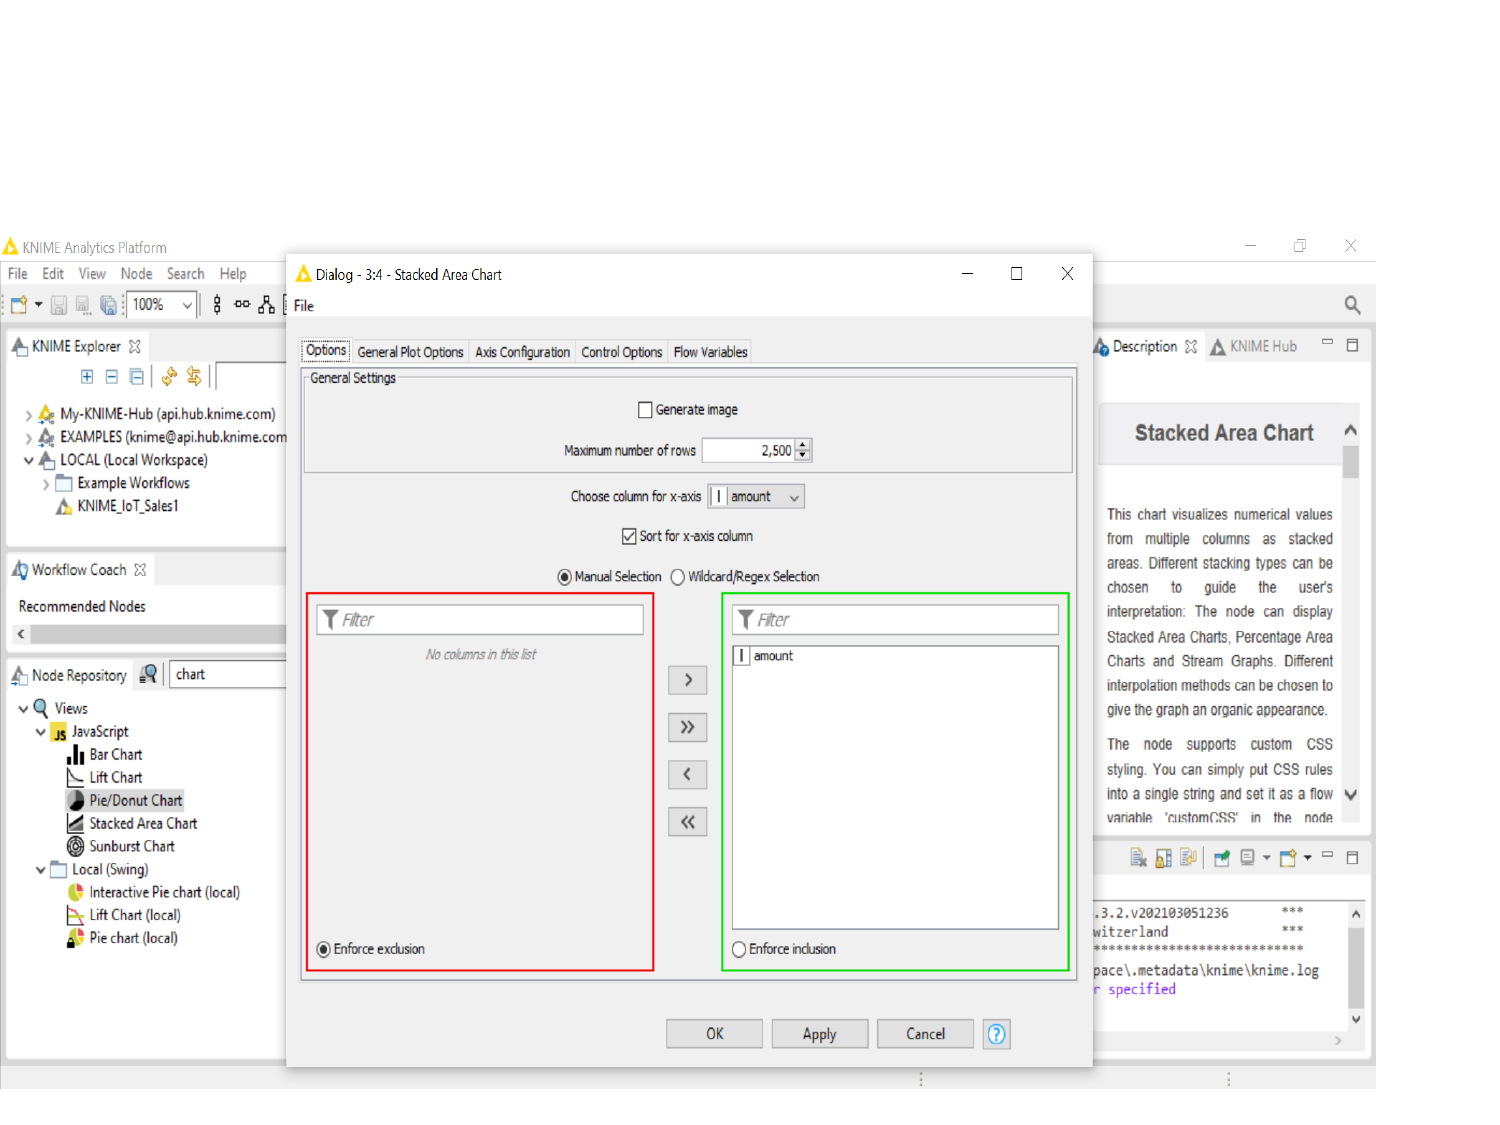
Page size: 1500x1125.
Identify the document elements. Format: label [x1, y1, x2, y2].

picture [0, 231, 1377, 1089]
